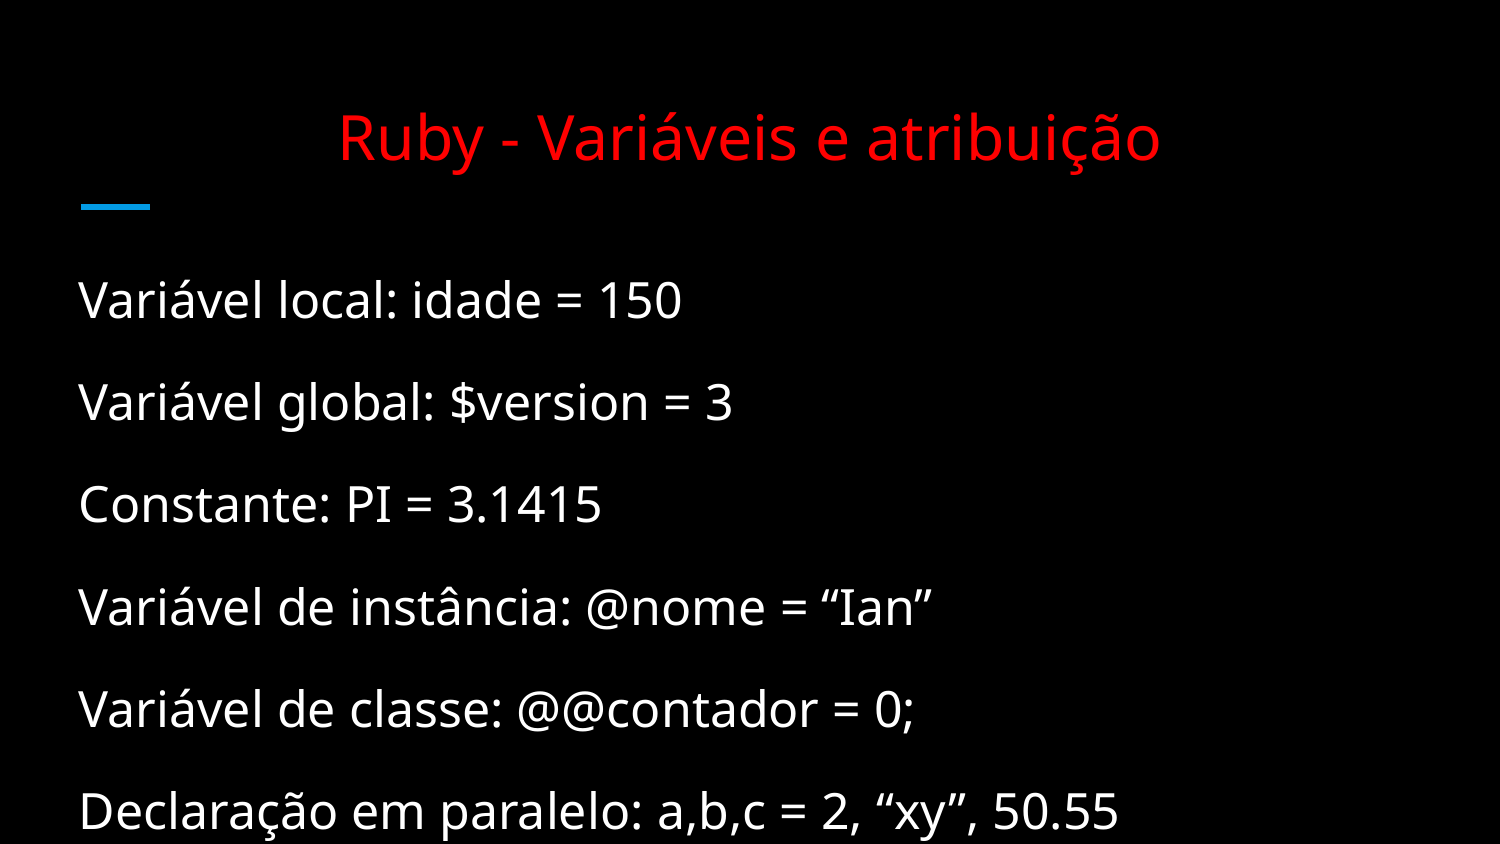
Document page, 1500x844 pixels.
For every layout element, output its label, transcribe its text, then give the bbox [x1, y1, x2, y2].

list Variável local: idade = 150 Variável global: $version = 3 Constante: PI = 3.1415 Variável de instância: @nome = “Ian” Variável de classe: @@contador = 0; Declaração em paralelo: a,b,c = 2, “xy”, 50.55 [63, 244, 1437, 750]
title Ruby - Variáveis e atribuição [63, 75, 1437, 188]
